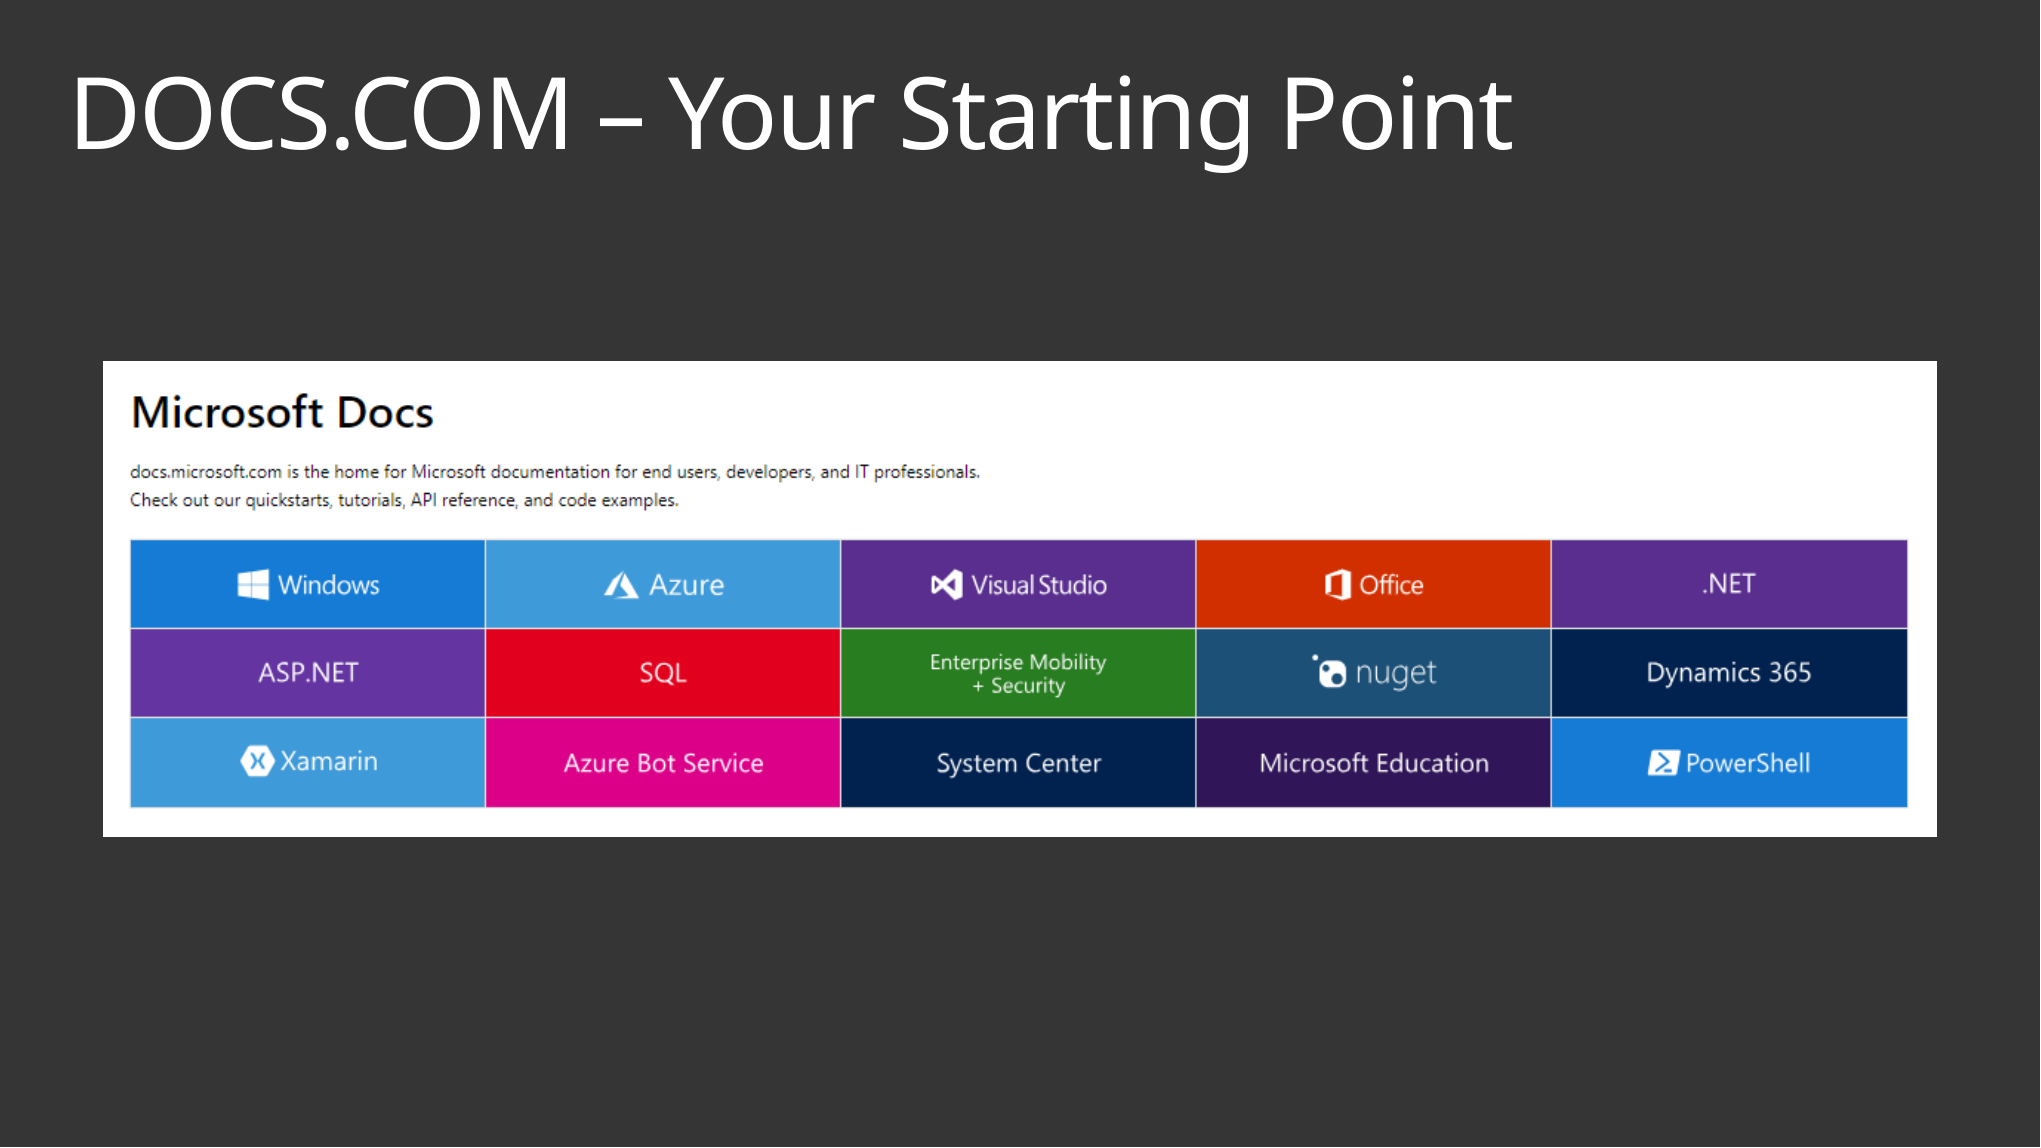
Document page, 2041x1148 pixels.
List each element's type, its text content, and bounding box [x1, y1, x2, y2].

title DOCS.COM – Your Starting Point [45, 48, 1996, 199]
picture [103, 360, 1937, 837]
